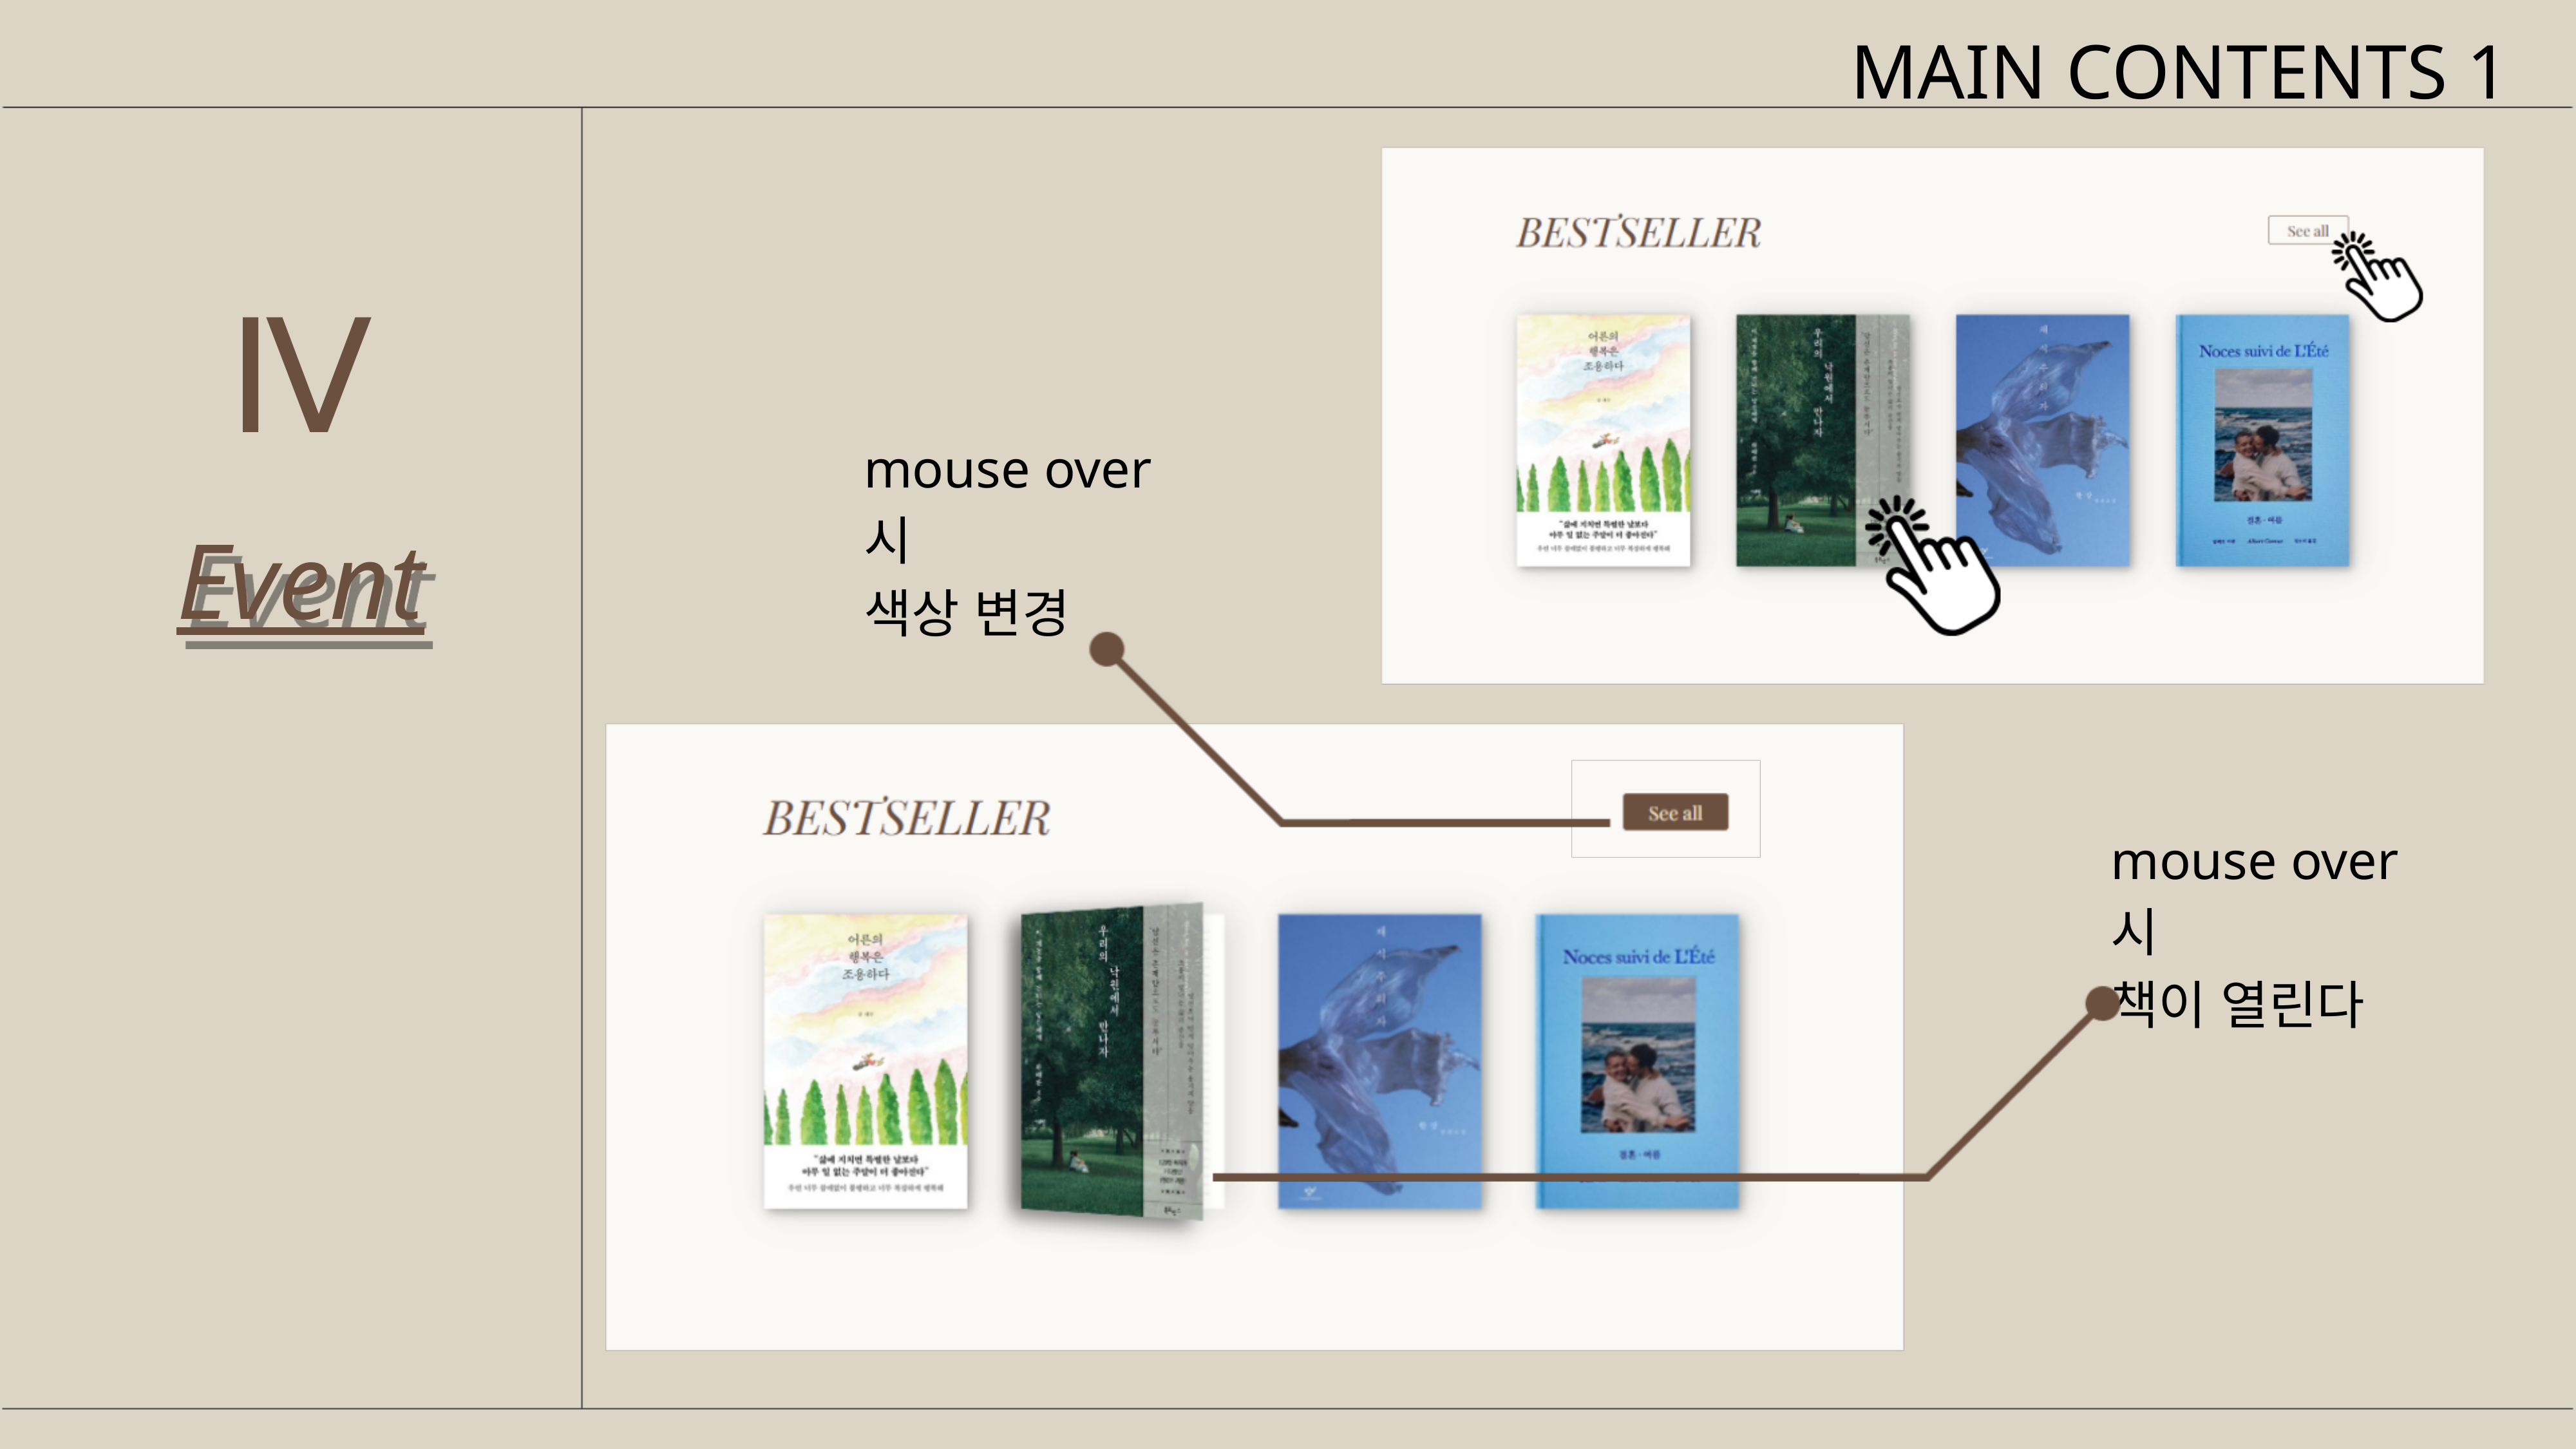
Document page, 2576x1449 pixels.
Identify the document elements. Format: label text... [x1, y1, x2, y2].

text_box mouse over시 색상 변경 [854, 421, 1212, 567]
text_box Event [68, 491, 533, 636]
picture [0, 106, 2576, 1410]
text_box MAIN CONTENTS 1 [1841, 5, 2576, 104]
text_box mouse over시 책이 열린다 [2101, 812, 2458, 963]
text_box Ⅳ [169, 229, 432, 450]
